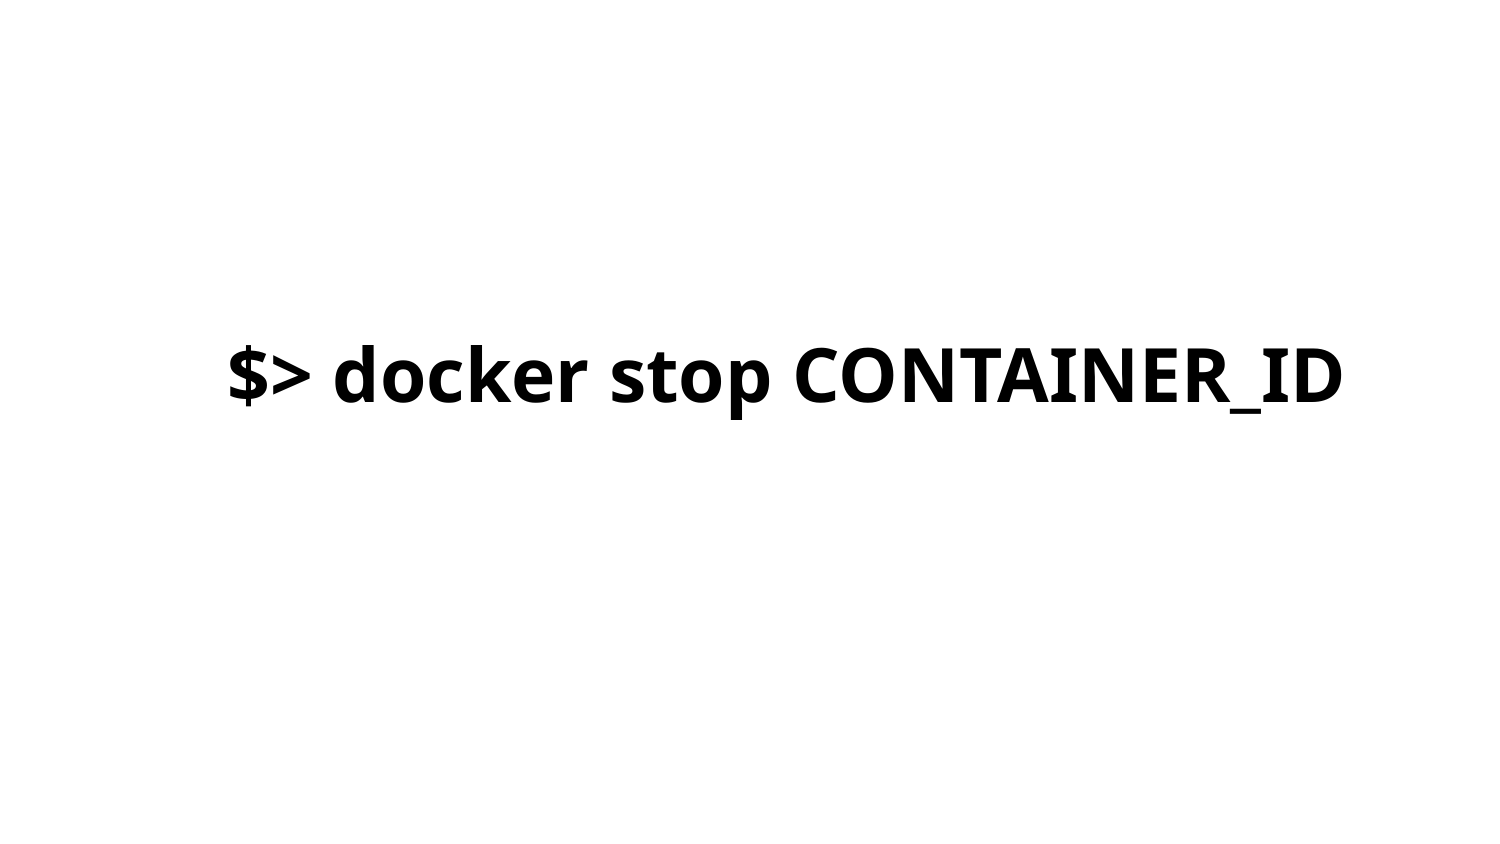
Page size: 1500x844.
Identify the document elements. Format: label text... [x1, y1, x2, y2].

title $> docker stop CONTAINER_ID [51, 312, 1449, 532]
